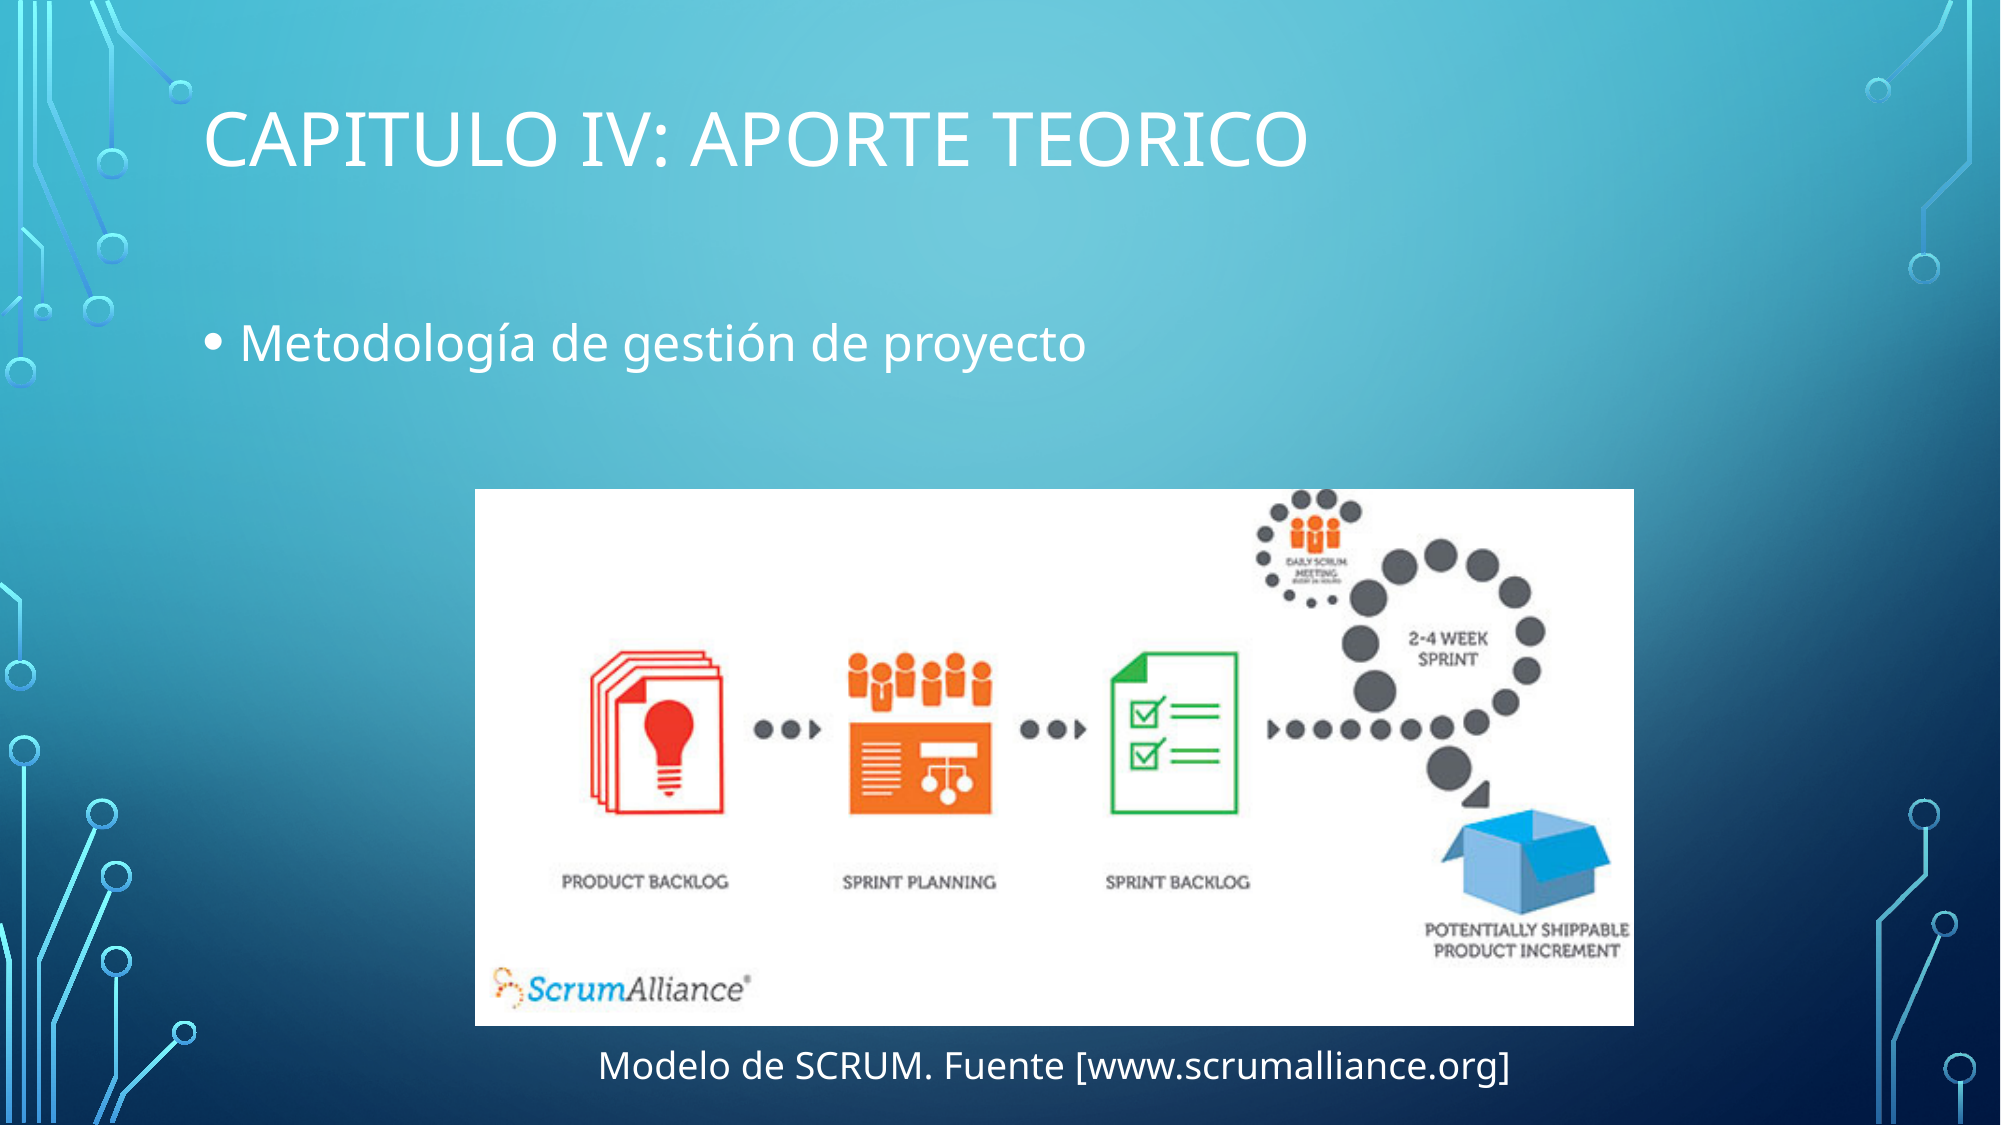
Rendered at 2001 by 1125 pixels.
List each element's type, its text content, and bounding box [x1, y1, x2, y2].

title Capitulo IV: Aporte TEORICO [187, 72, 1813, 213]
text_box Modelo de SCRUM. Fuente [www.scrumalliance.org] [582, 1034, 1526, 1095]
list Metodología de gestión de proyecto [187, 291, 1813, 873]
picture [474, 489, 1634, 1026]
